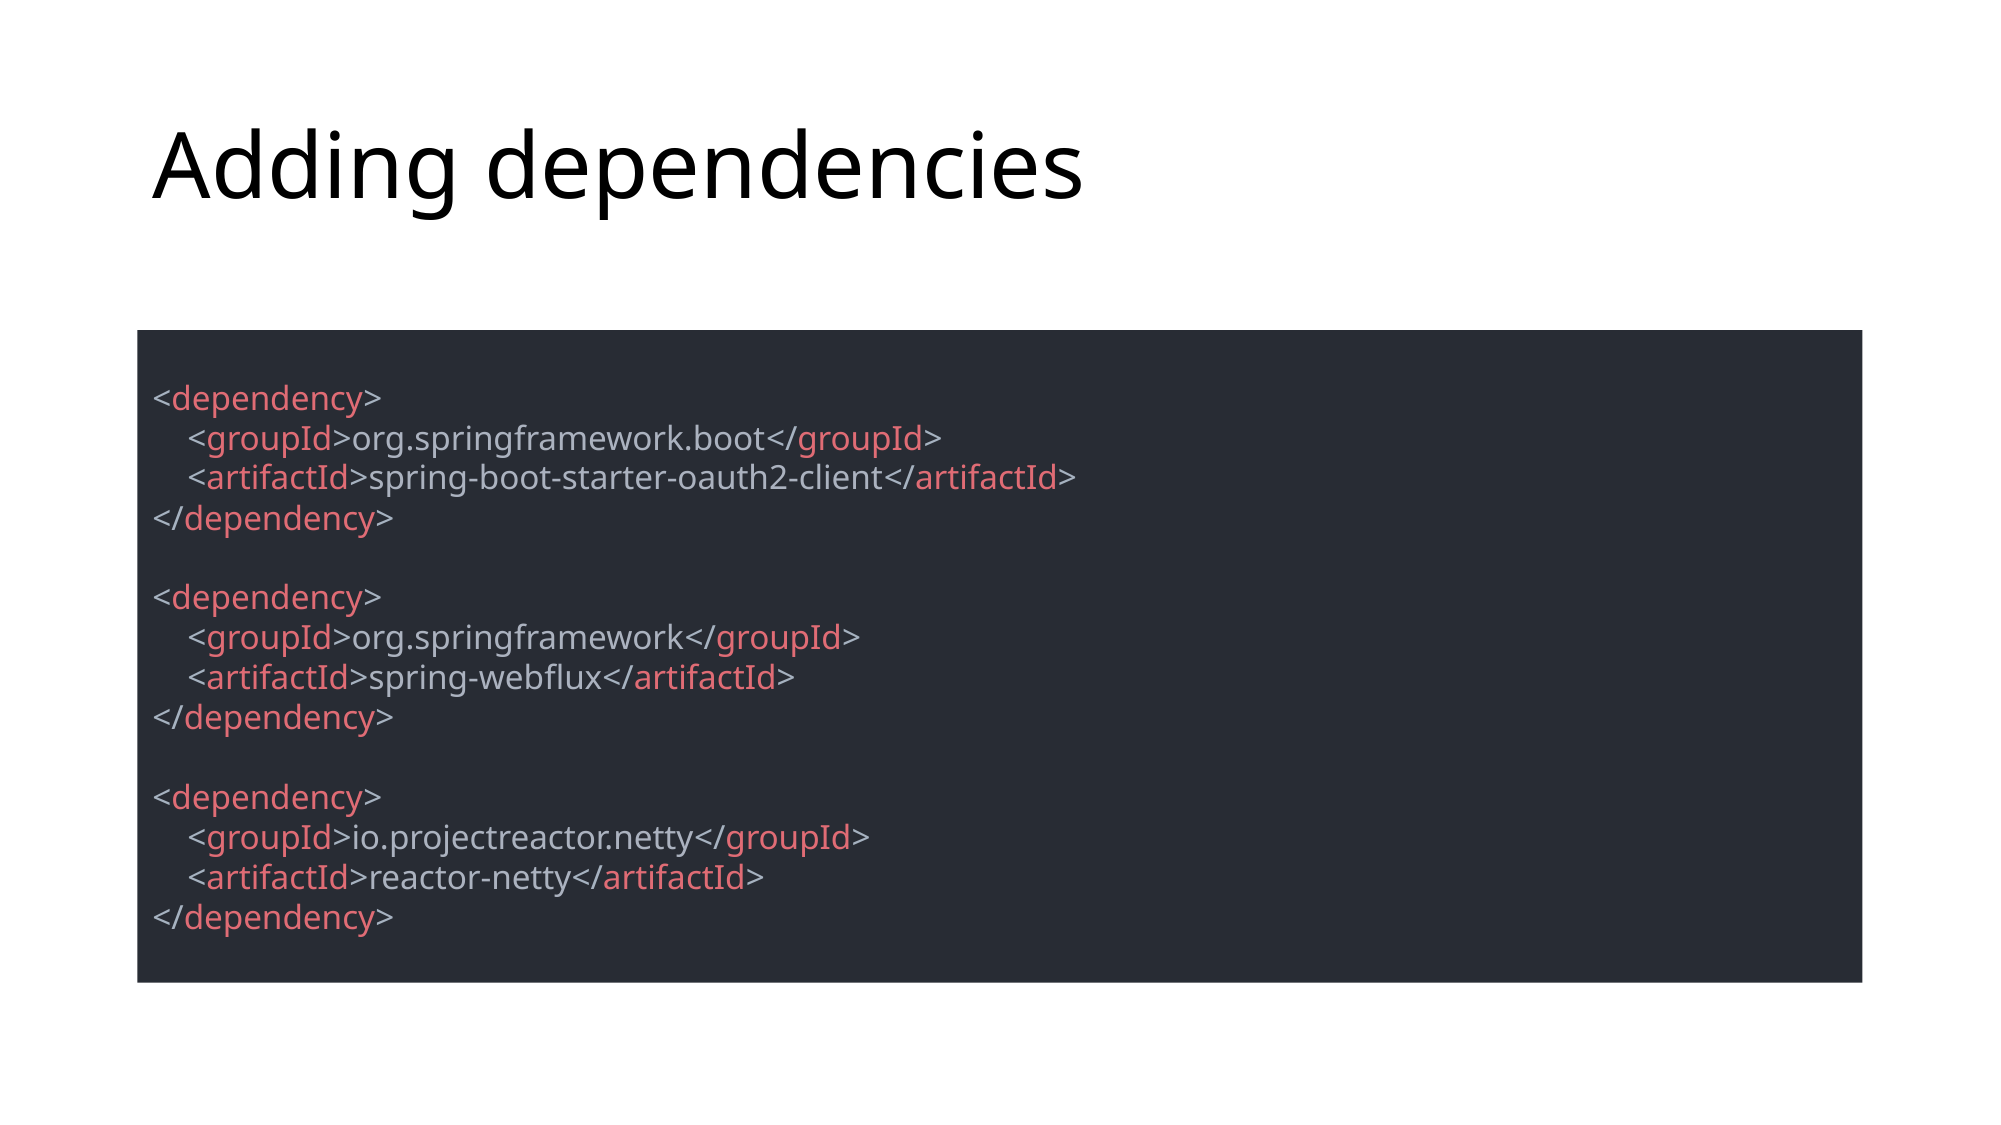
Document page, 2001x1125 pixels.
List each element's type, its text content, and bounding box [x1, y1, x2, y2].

list <dependency> <groupId>org.springframework.boot</groupId> <artifactId>spring-boot-starter-oauth2-client</artifactId> </dependency> <dependency> <groupId>org.springframework</groupId> <artifactId>spring-webflux</artifactId> </dependency> <dependency> <groupId>io.projectreactor.netty</groupId> <artifactId>reactor-netty</artifactId> </dependency> [137, 330, 1863, 983]
title Adding dependencies [137, 59, 1863, 278]
